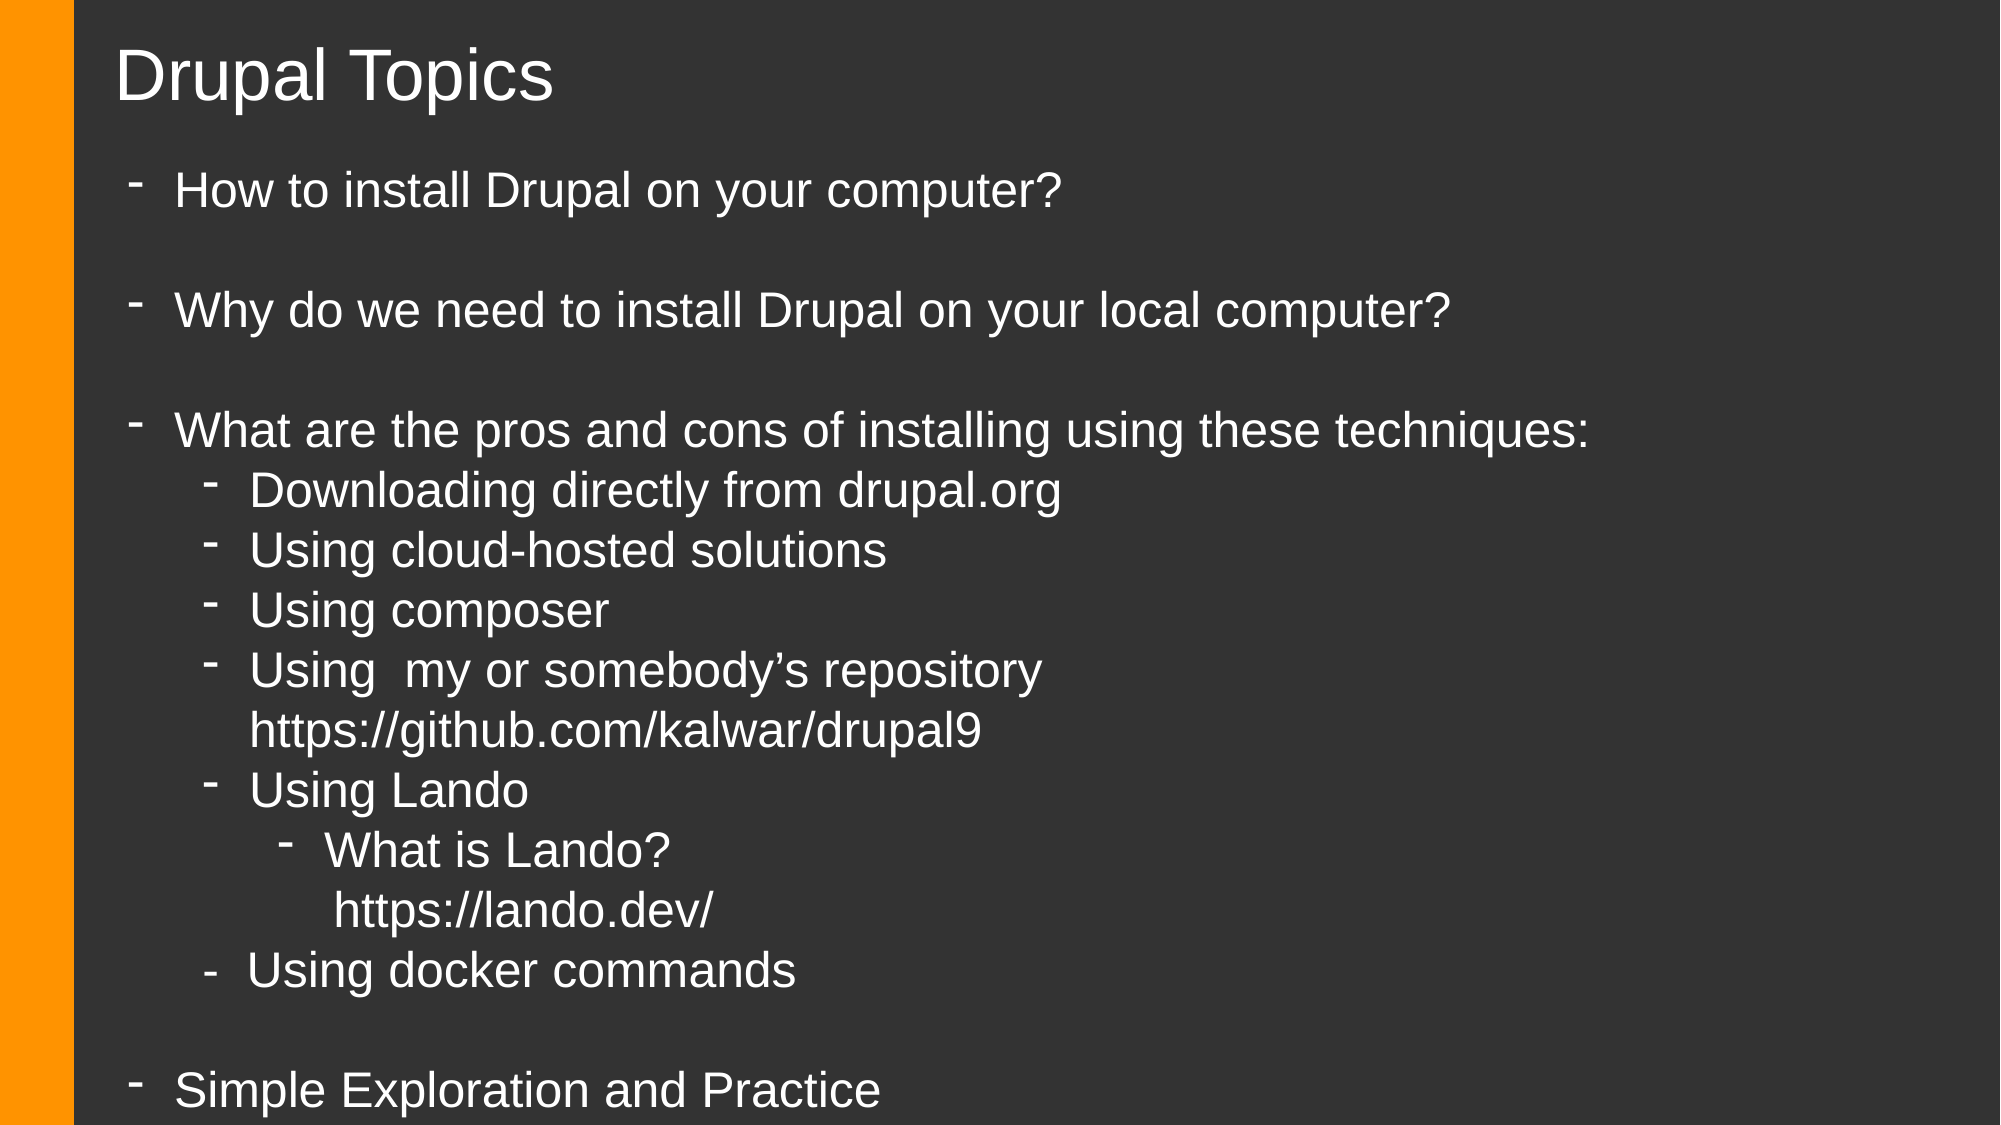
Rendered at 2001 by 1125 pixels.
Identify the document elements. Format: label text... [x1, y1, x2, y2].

title Drupal Topics [112, 24, 1363, 149]
text_box How to install Drupal on your computer? Why do we need to install Drupal on your local computer? What are the pros and cons of installing using these techniques: Downloading directly from drupal.org Using cloud-hosted solutions Using composer Using my or somebody’s repository https://github.com/kalwar/drupal9 Using Lando What is Lando? https://lando.dev/ - Using docker commands Simple Exploration and Practice [112, 149, 1811, 1125]
